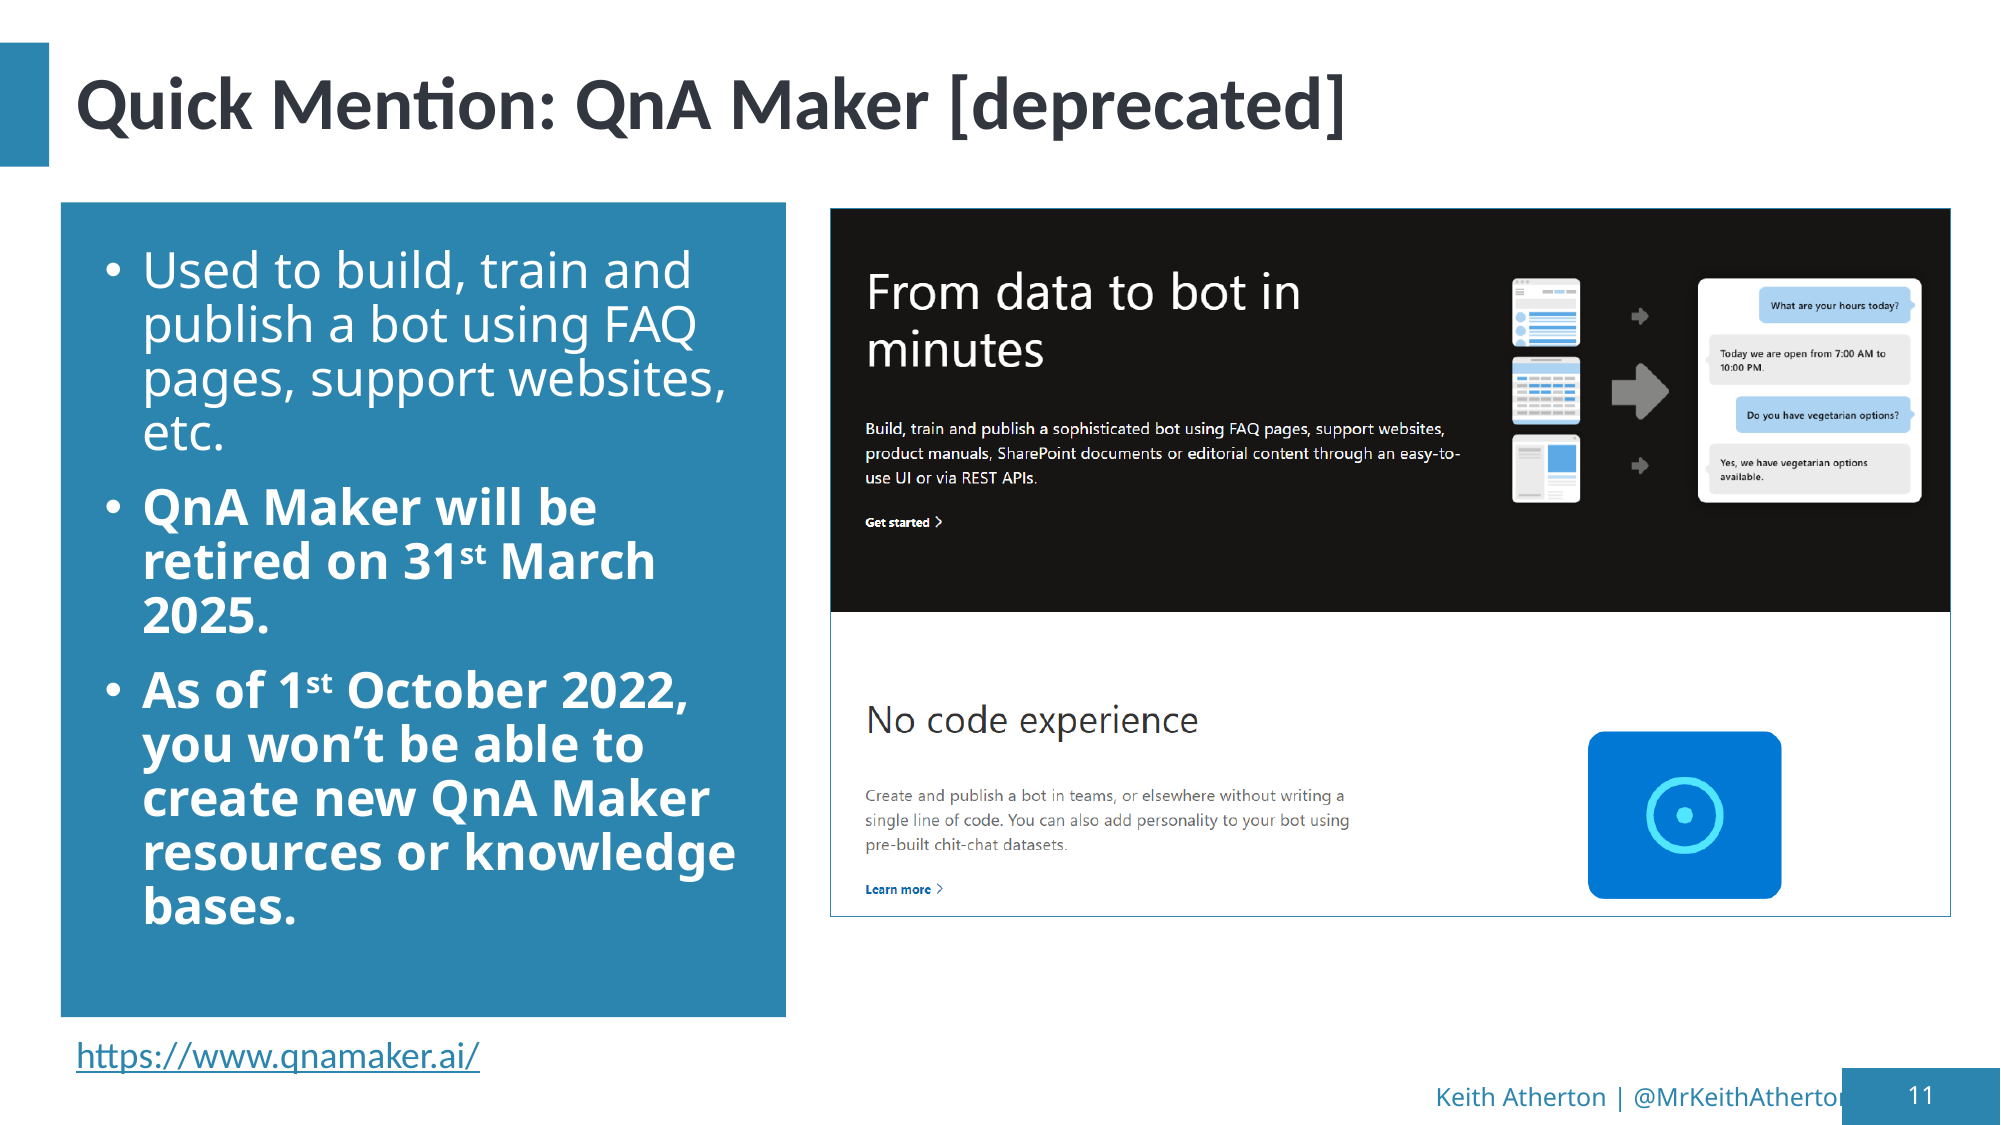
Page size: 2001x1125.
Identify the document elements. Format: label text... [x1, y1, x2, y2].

slide_number 11 [1889, 1079, 1951, 1114]
picture [830, 208, 1951, 917]
text_box Keith Atherton | @MrKeithAtherton [1420, 1074, 1870, 1119]
title Quick Mention: QnA Maker [deprecated] [60, 42, 1951, 168]
text_box https://www.qnamaker.ai/ [60, 1038, 1951, 1074]
list Used to build, train and publish a bot using FAQ pages, support websites, etc. QnA Maker will be retired on 31st March 2025. As of 1st October 2022, you won’t be able to create new QnA Maker resources or knowledge bases. [89, 237, 757, 985]
